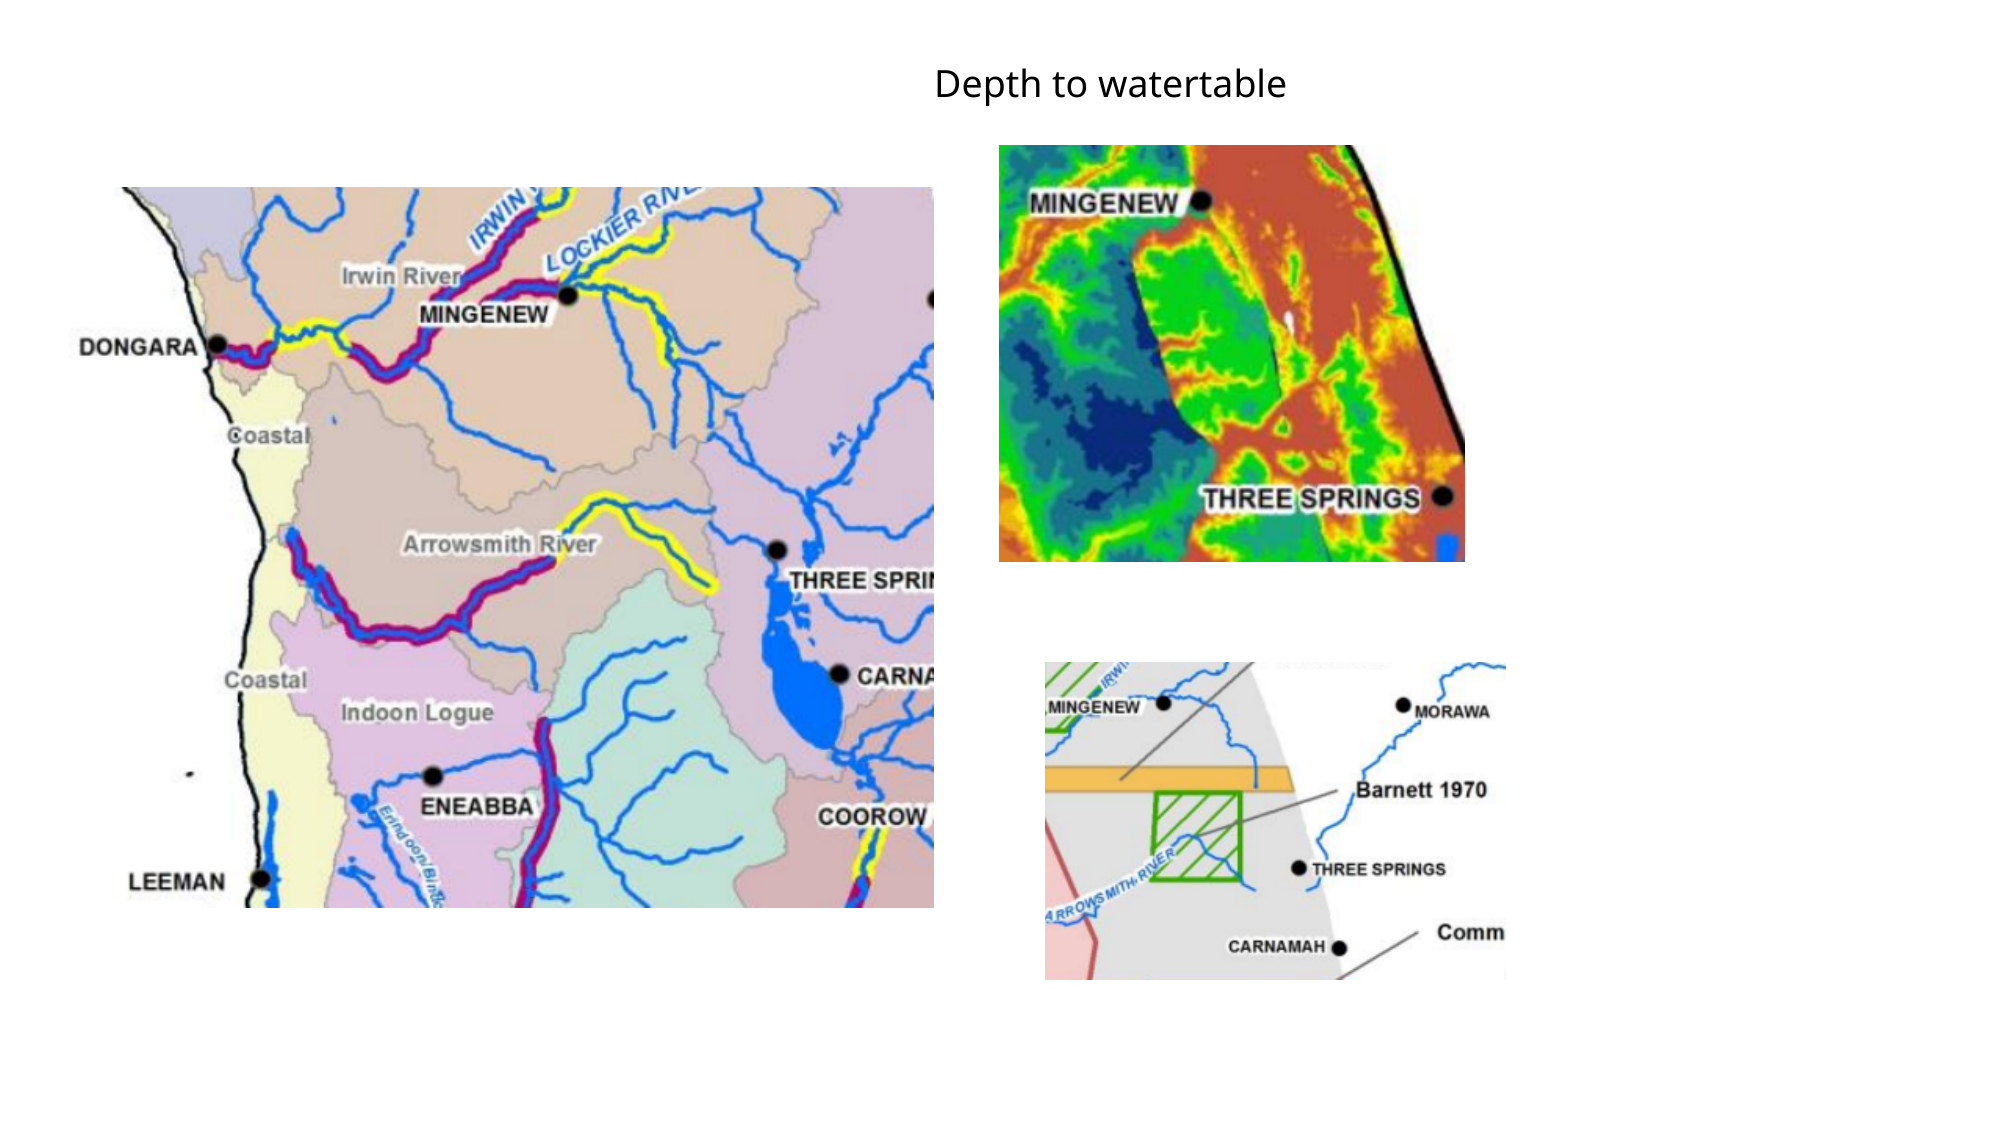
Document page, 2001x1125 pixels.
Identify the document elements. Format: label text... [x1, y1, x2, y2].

picture [999, 145, 1465, 563]
picture [29, 186, 935, 909]
picture [1045, 662, 1506, 981]
text_box Depth to watertable [919, 52, 1303, 113]
